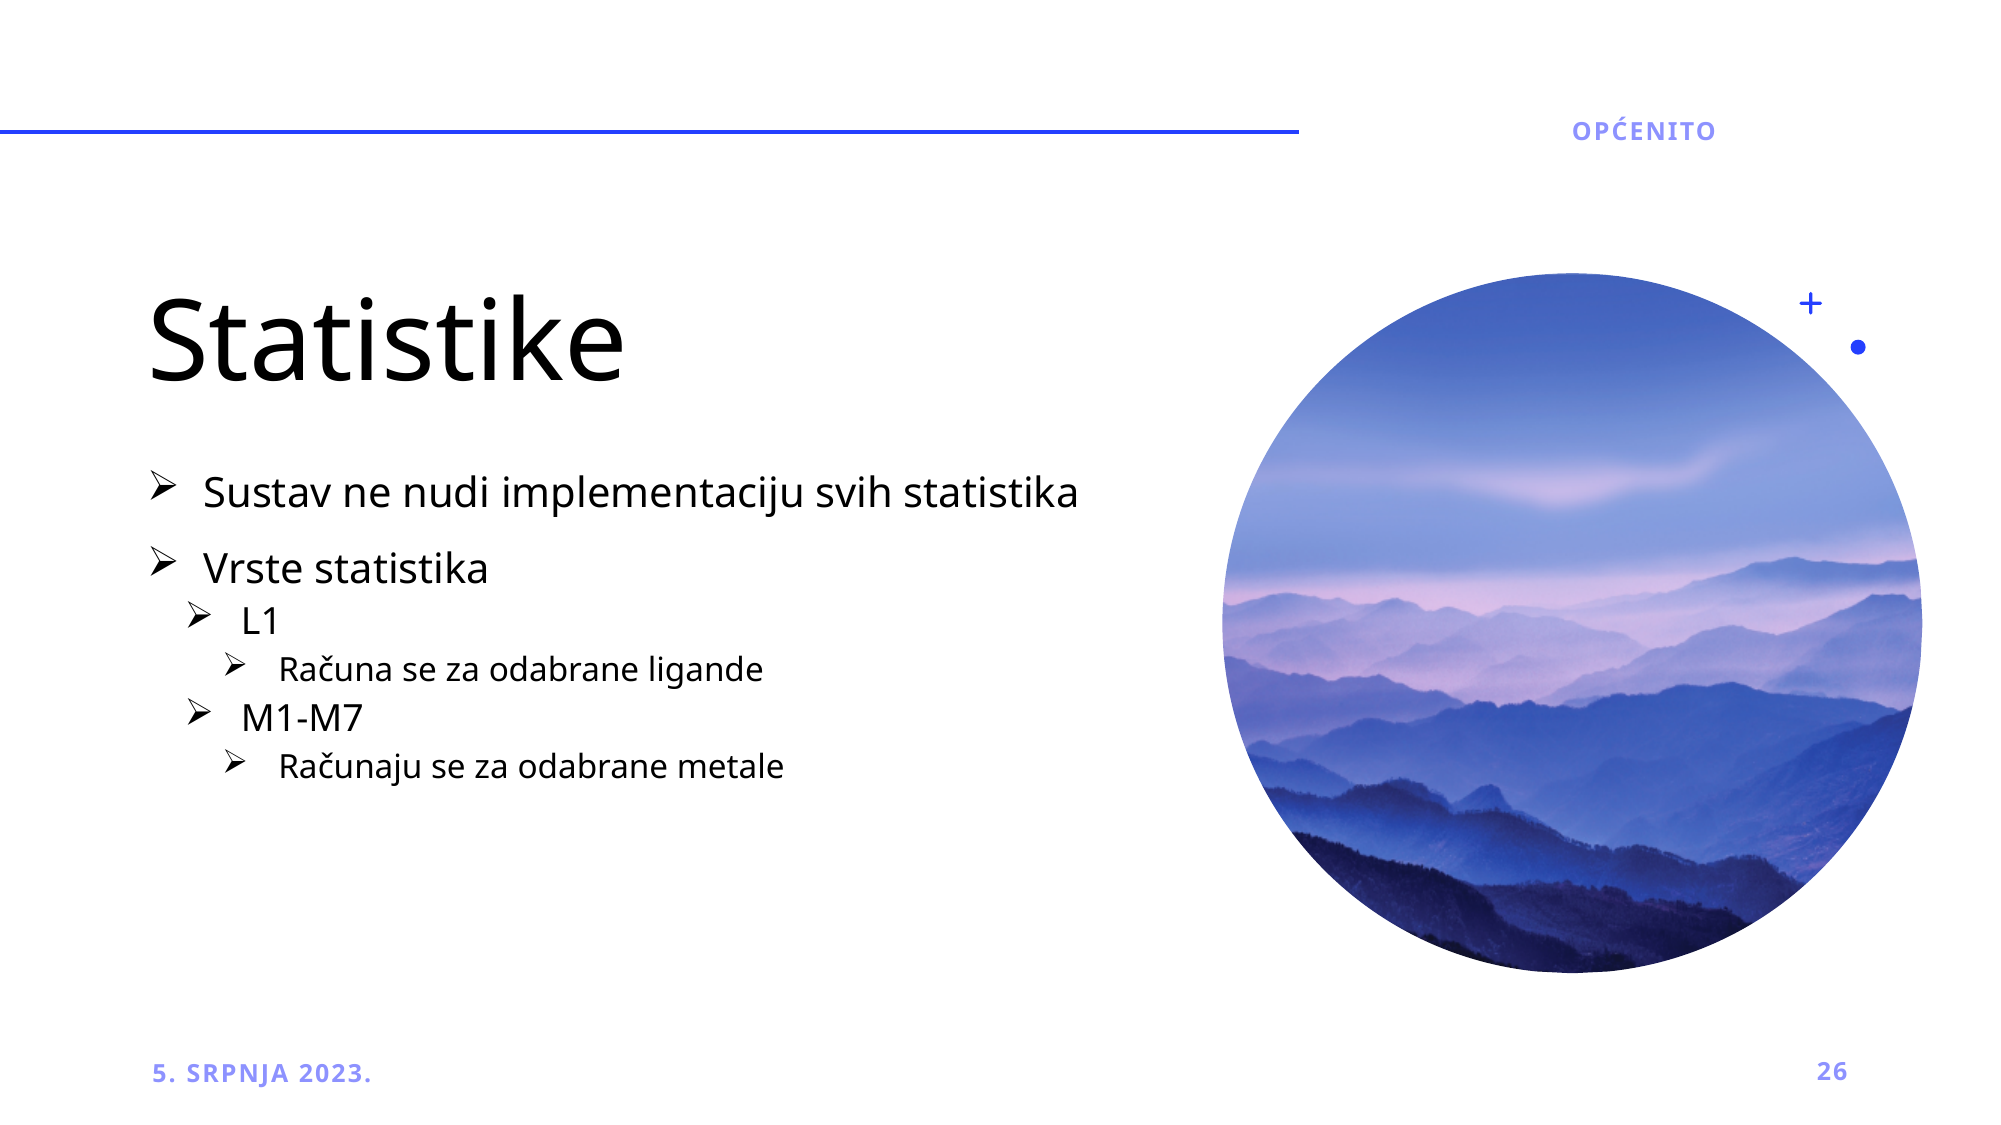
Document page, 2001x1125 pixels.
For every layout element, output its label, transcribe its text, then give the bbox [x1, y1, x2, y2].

slide_number 26 [1412, 1042, 1863, 1103]
list Sustav ne nudi implementaciju svih statistika Vrste statistika L1 Računa se za odabrane ligande M1-M7 Računaju se za odabrane metale [131, 453, 1148, 1003]
footer Općenito [1306, 101, 1982, 162]
title Statistike [131, 218, 1148, 413]
picture [1222, 273, 1923, 974]
slide_number 5. Srpnja 2023. [137, 1042, 588, 1103]
